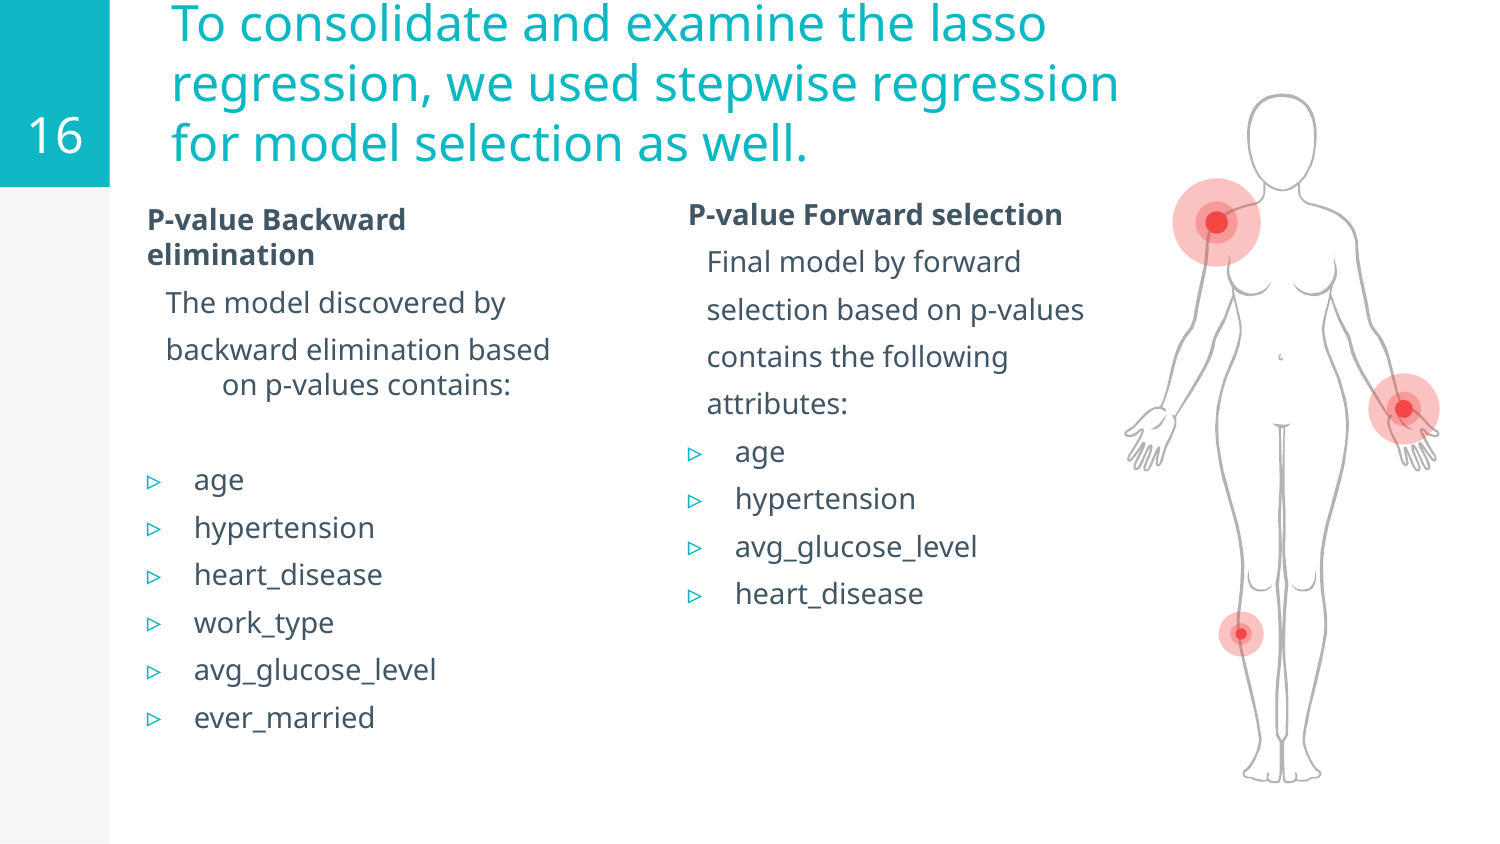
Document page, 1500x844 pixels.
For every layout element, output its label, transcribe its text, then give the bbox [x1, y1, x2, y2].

list P-value Forward selection Final model by forward selection based on p-values contains the following attributes: age hypertension avg_glucose_level heart_disease [672, 180, 1117, 710]
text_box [1124, 93, 1440, 784]
slide_number 16 [0, 0, 110, 187]
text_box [1172, 178, 1262, 267]
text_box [1368, 373, 1440, 445]
list P-value Backward elimination The model discovered by backward elimination based on p-values contains: age hypertension heart_disease work_type avg_glucose_level ever_married [131, 186, 569, 716]
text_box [1218, 611, 1264, 657]
title To consolidate and examine the lasso regression, we used stepwise regression for model selection as well. [156, 0, 1189, 187]
